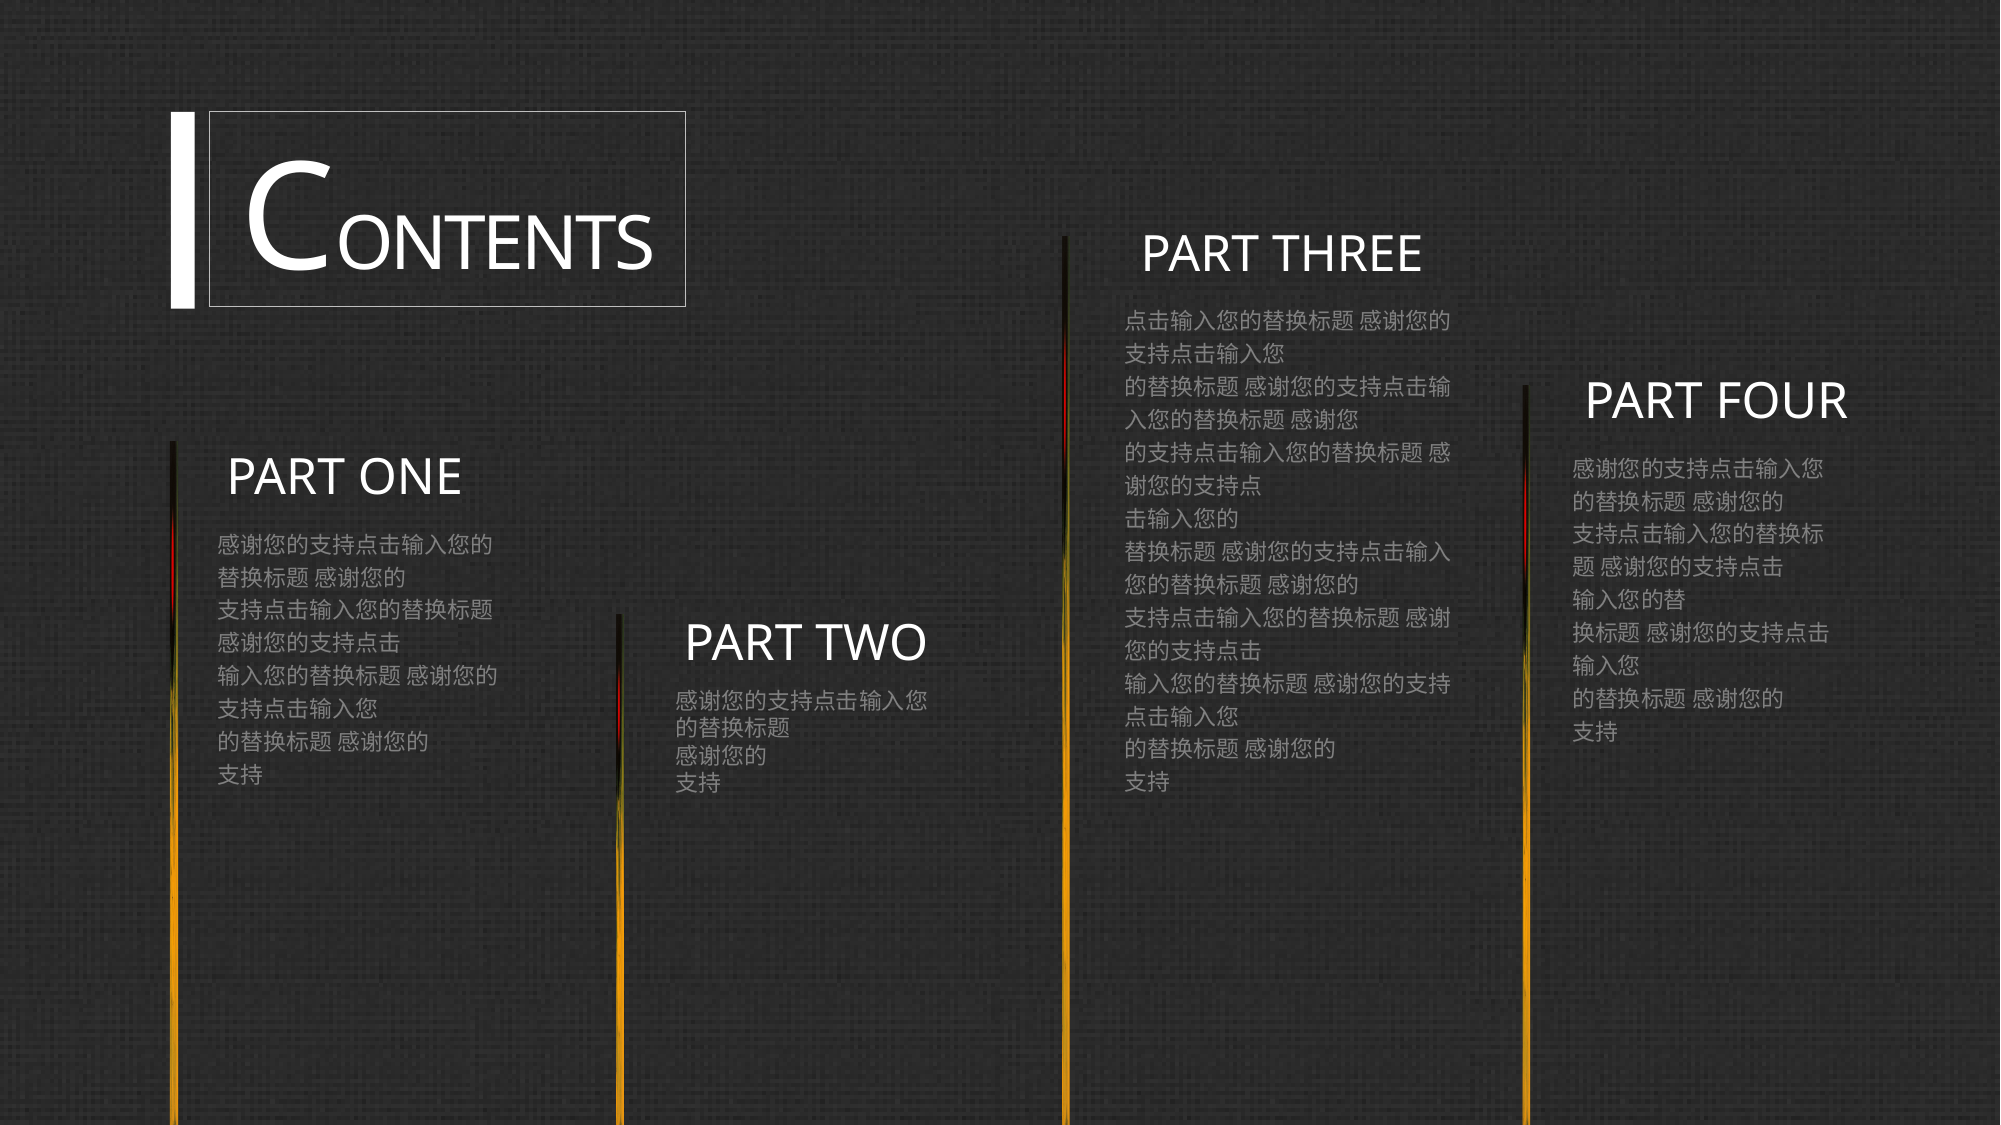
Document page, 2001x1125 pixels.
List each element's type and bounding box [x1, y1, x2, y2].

picture [0, 0, 2000, 1125]
text_box [170, 111, 686, 309]
